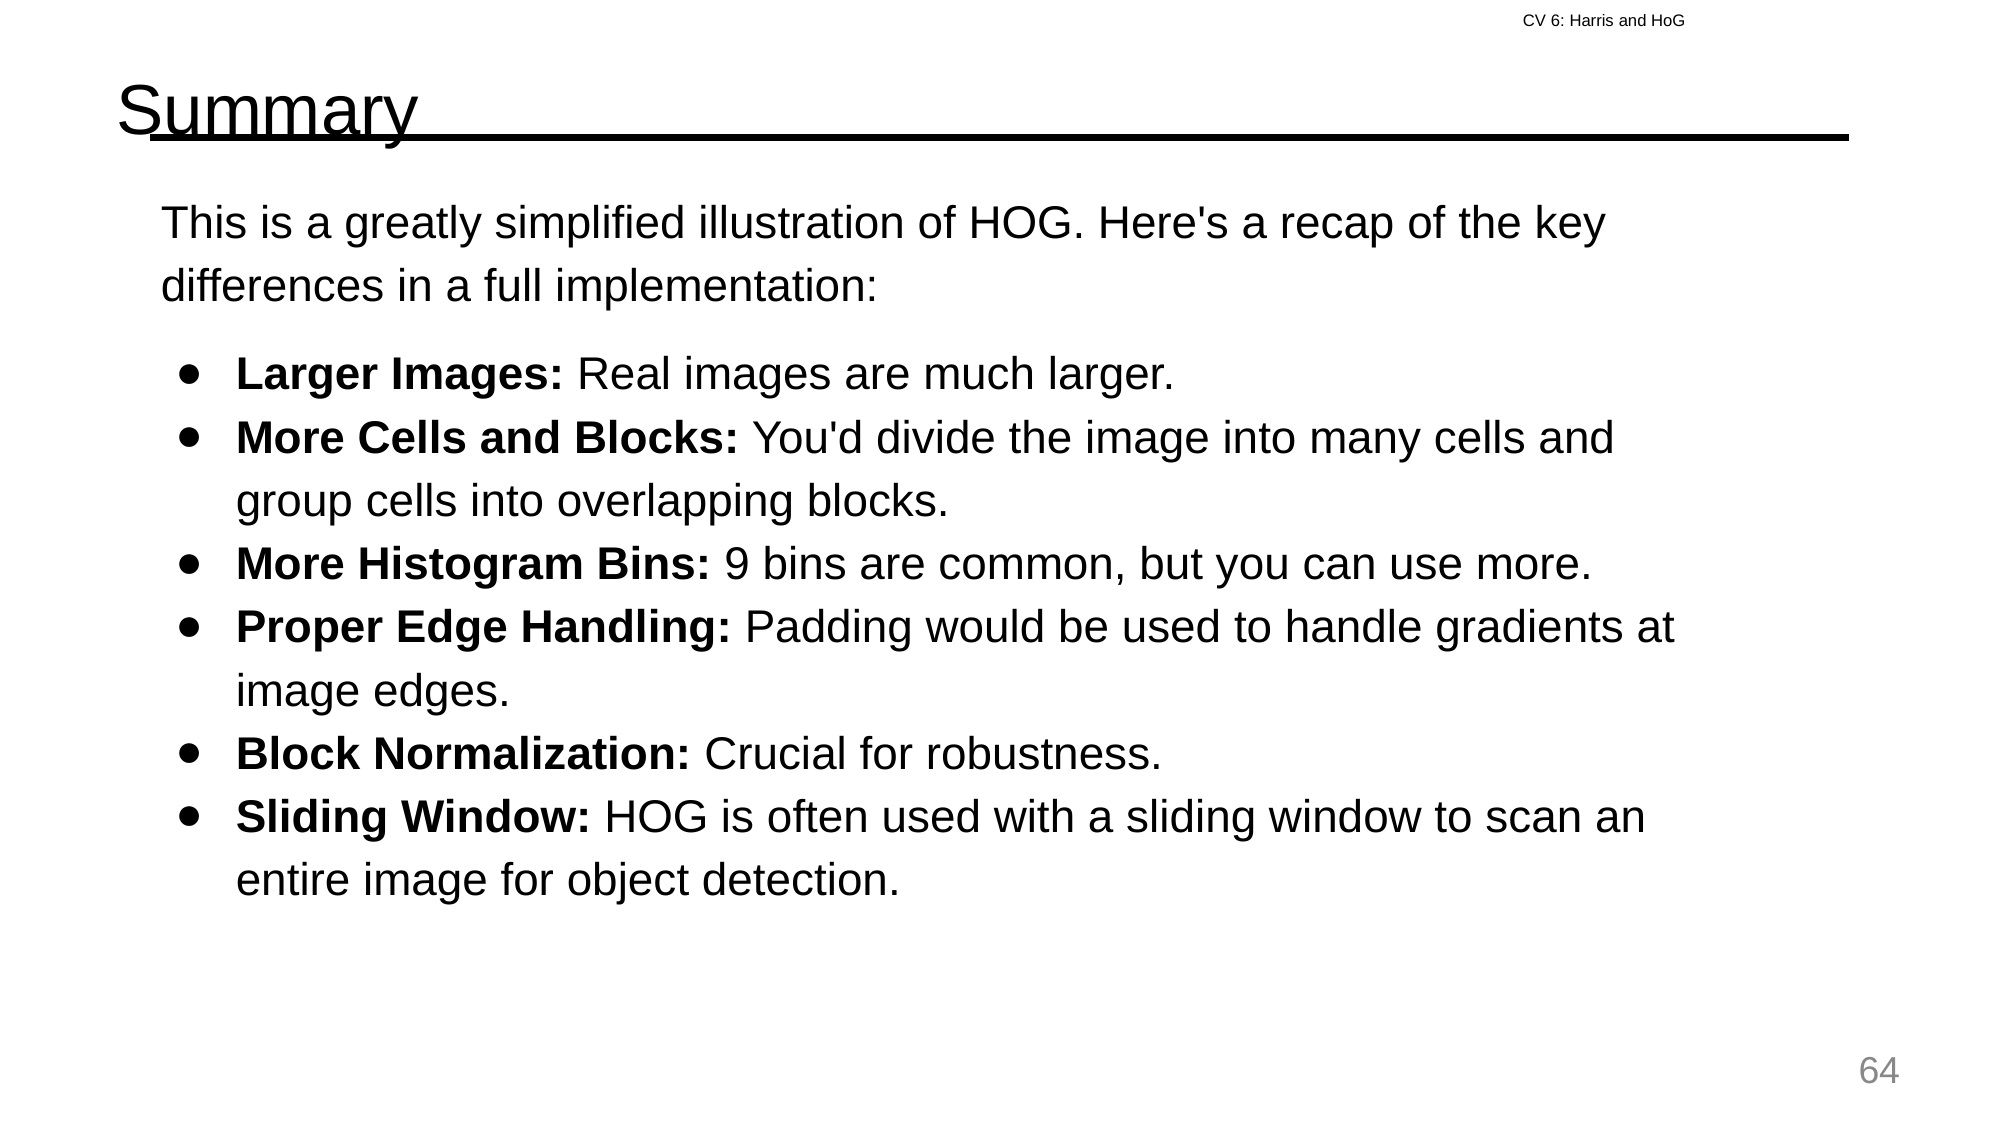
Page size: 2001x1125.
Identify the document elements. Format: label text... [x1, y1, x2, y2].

title Summary [116, 0, 1394, 168]
text_box CV 6: Harris and HoG [1507, 0, 2000, 40]
text_box This is a greatly simplified illustration of HOG. Here's a recap of the key differences in a full implementation: Larger Images: Real images are much larger. More Cells and Blocks: You'd divide the image into many cells and group cells into overlapping blocks. More Histogram Bins: 9 bins are common, but you can use more. Proper Edge Handling: Padding would be used to handle gradients at image edges. Block Normalization: Crucial for robustness. Sliding Window: HOG is often used with a sliding window to scan an entire image for object detection. [145, 169, 1731, 920]
slide_number 64 [1440, 1046, 1900, 1125]
